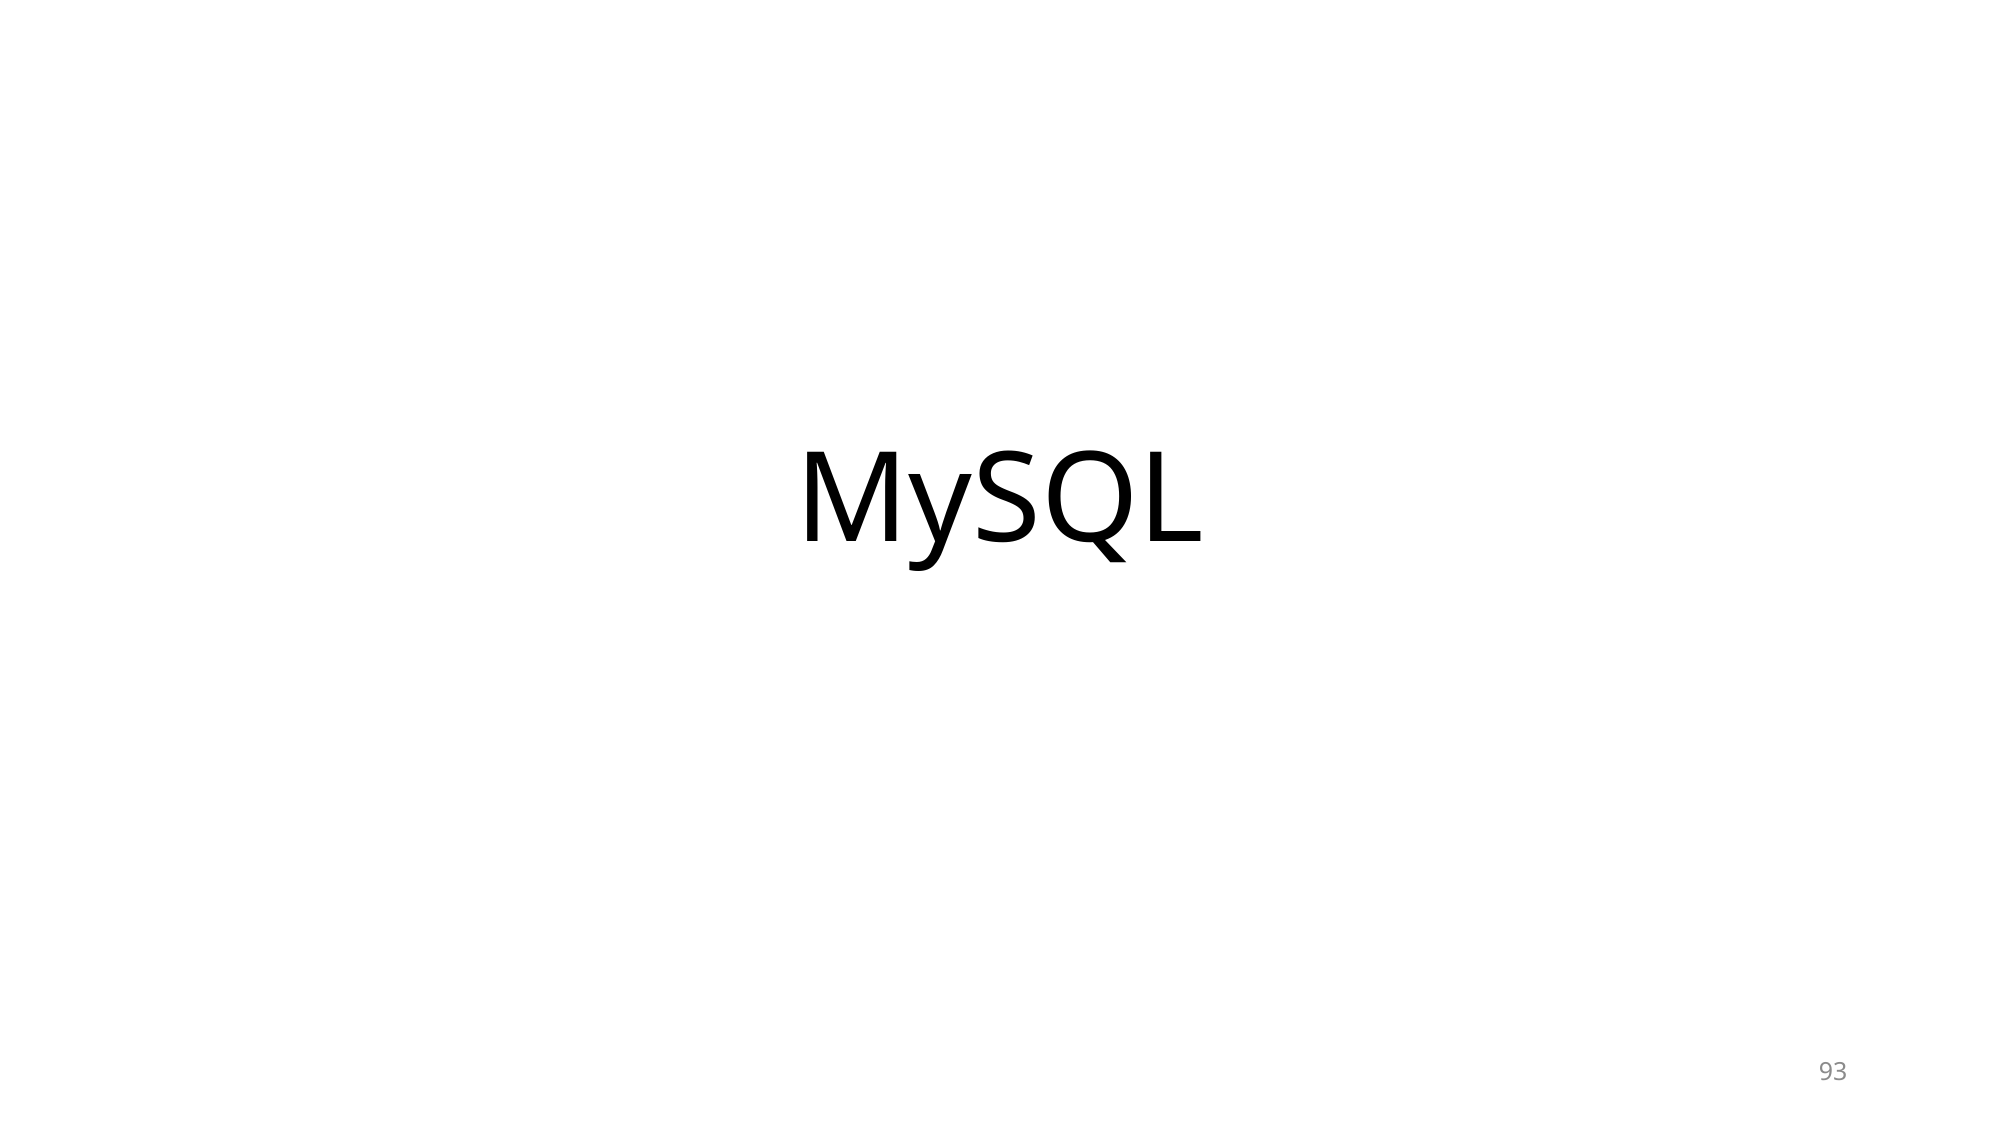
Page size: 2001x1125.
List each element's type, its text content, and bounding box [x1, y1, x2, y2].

title MySQL [249, 184, 1750, 576]
slide_number 93 [1412, 1042, 1863, 1103]
